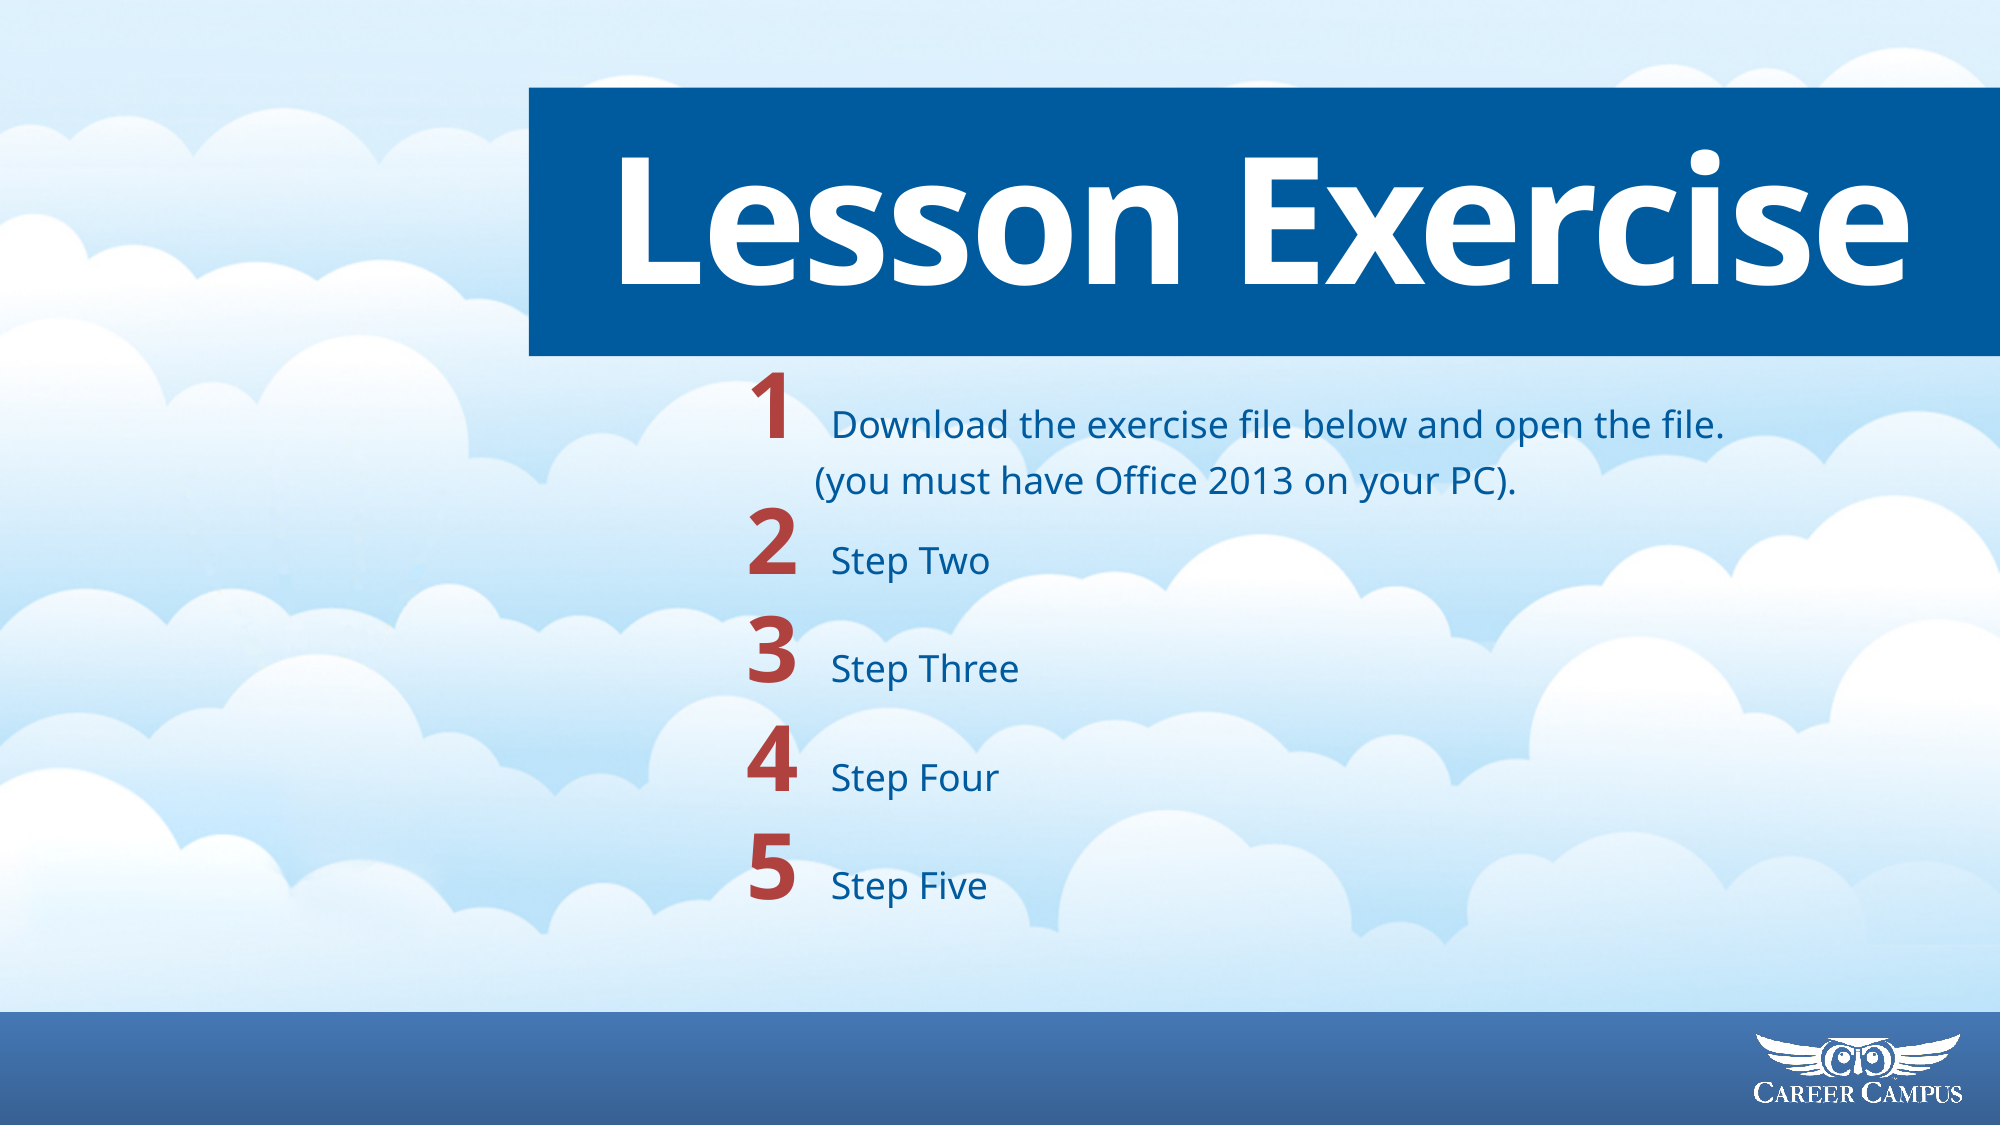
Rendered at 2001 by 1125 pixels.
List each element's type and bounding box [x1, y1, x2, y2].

text_box [0, 0, 2000, 1125]
